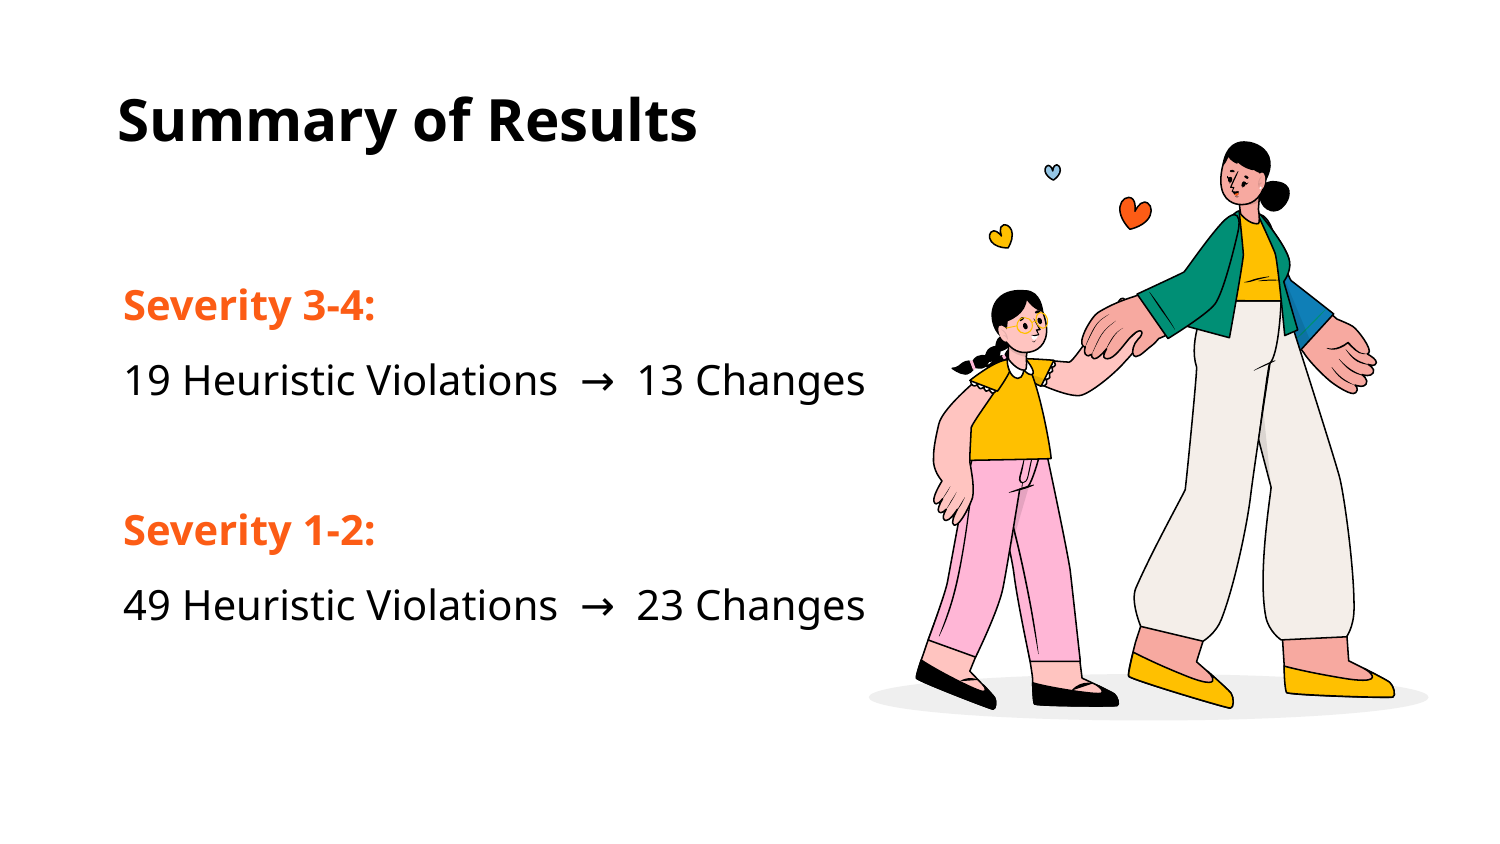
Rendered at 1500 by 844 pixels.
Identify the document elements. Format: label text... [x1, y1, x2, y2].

title Summary of Results [102, 67, 970, 162]
text_box Severity 3-4: 19 Heuristic Violations → 13 Changes Severity 1-2: 49 Heuristic Violations → 23 Changes [108, 238, 863, 644]
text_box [868, 141, 1429, 721]
